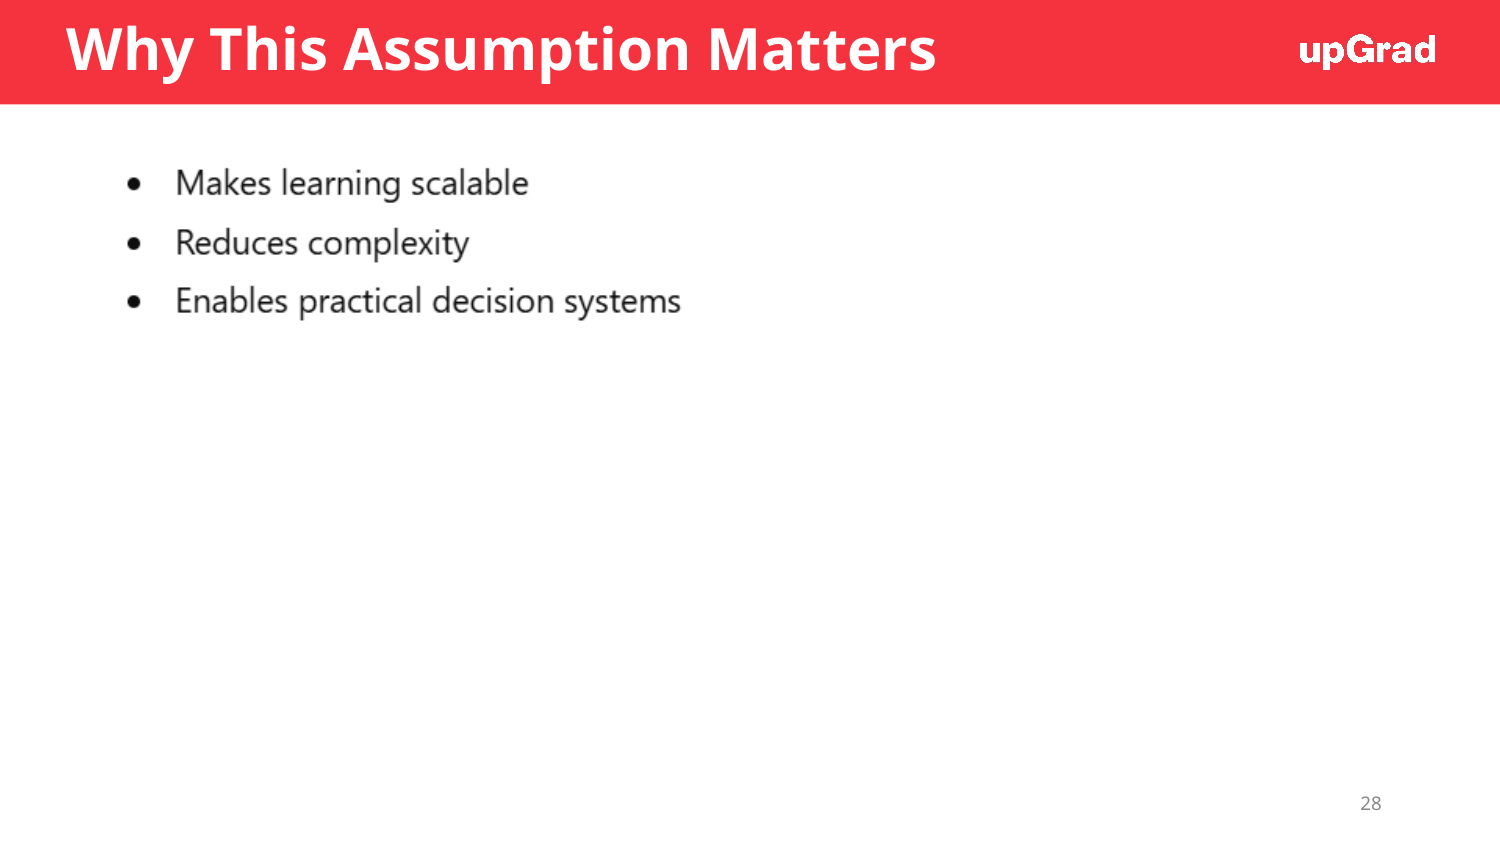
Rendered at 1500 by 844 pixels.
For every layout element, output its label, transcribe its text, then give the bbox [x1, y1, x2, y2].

picture [69, 148, 1060, 371]
picture [1300, 34, 1435, 70]
slide_number 28 [1059, 782, 1397, 827]
title Why This Assumption Matters [51, 20, 1104, 83]
